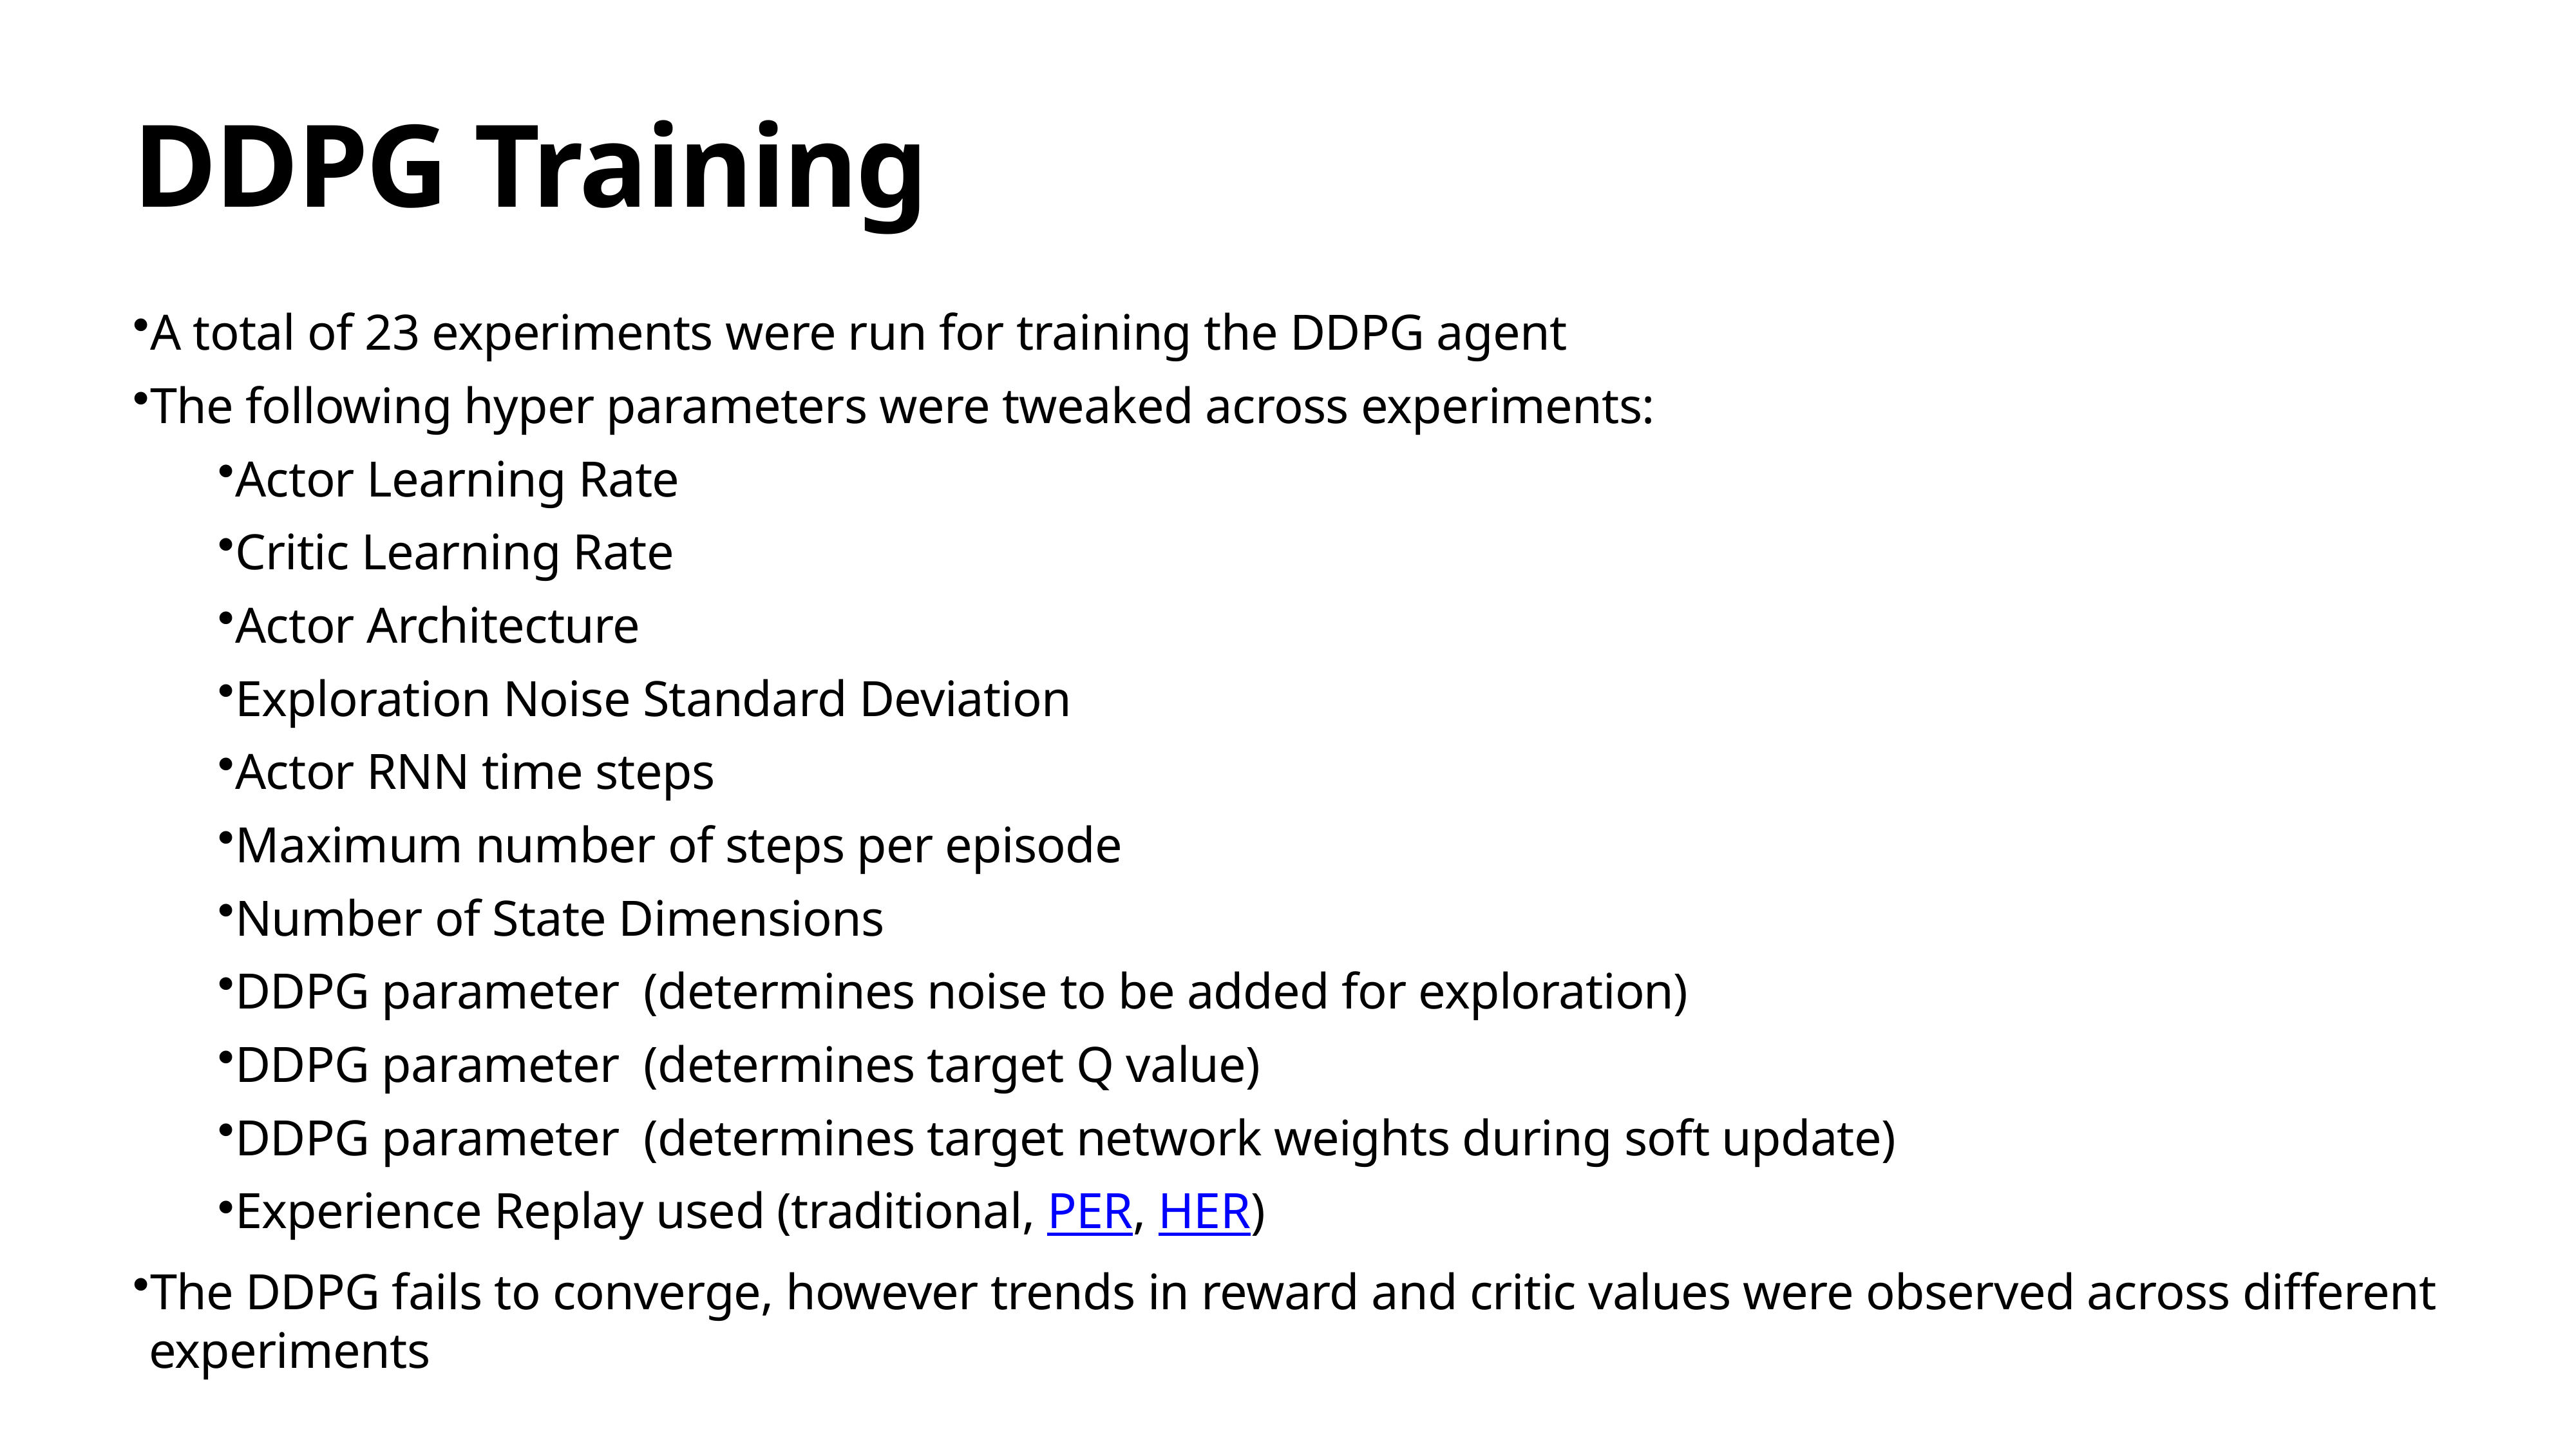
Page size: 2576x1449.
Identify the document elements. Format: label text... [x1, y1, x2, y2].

title DDPG Training [127, 113, 2449, 266]
list A total of 23 experiments were run for training the DDPG agent The following hyper parameters were tweaked across experiments: Actor Learning Rate Critic Learning Rate Actor Architecture Exploration Noise Standard Deviation Actor RNN time steps Maximum number of steps per episode Number of State Dimensions DDPG parameter (determines noise to be added for exploration) DDPG parameter (determines target Q value) DDPG parameter (determines target network weights during soft update) Experience Replay used (traditional, PER, HER) The DDPG fails to converge, however trends in reward and critic values were observed across different experiments [127, 296, 2449, 1433]
